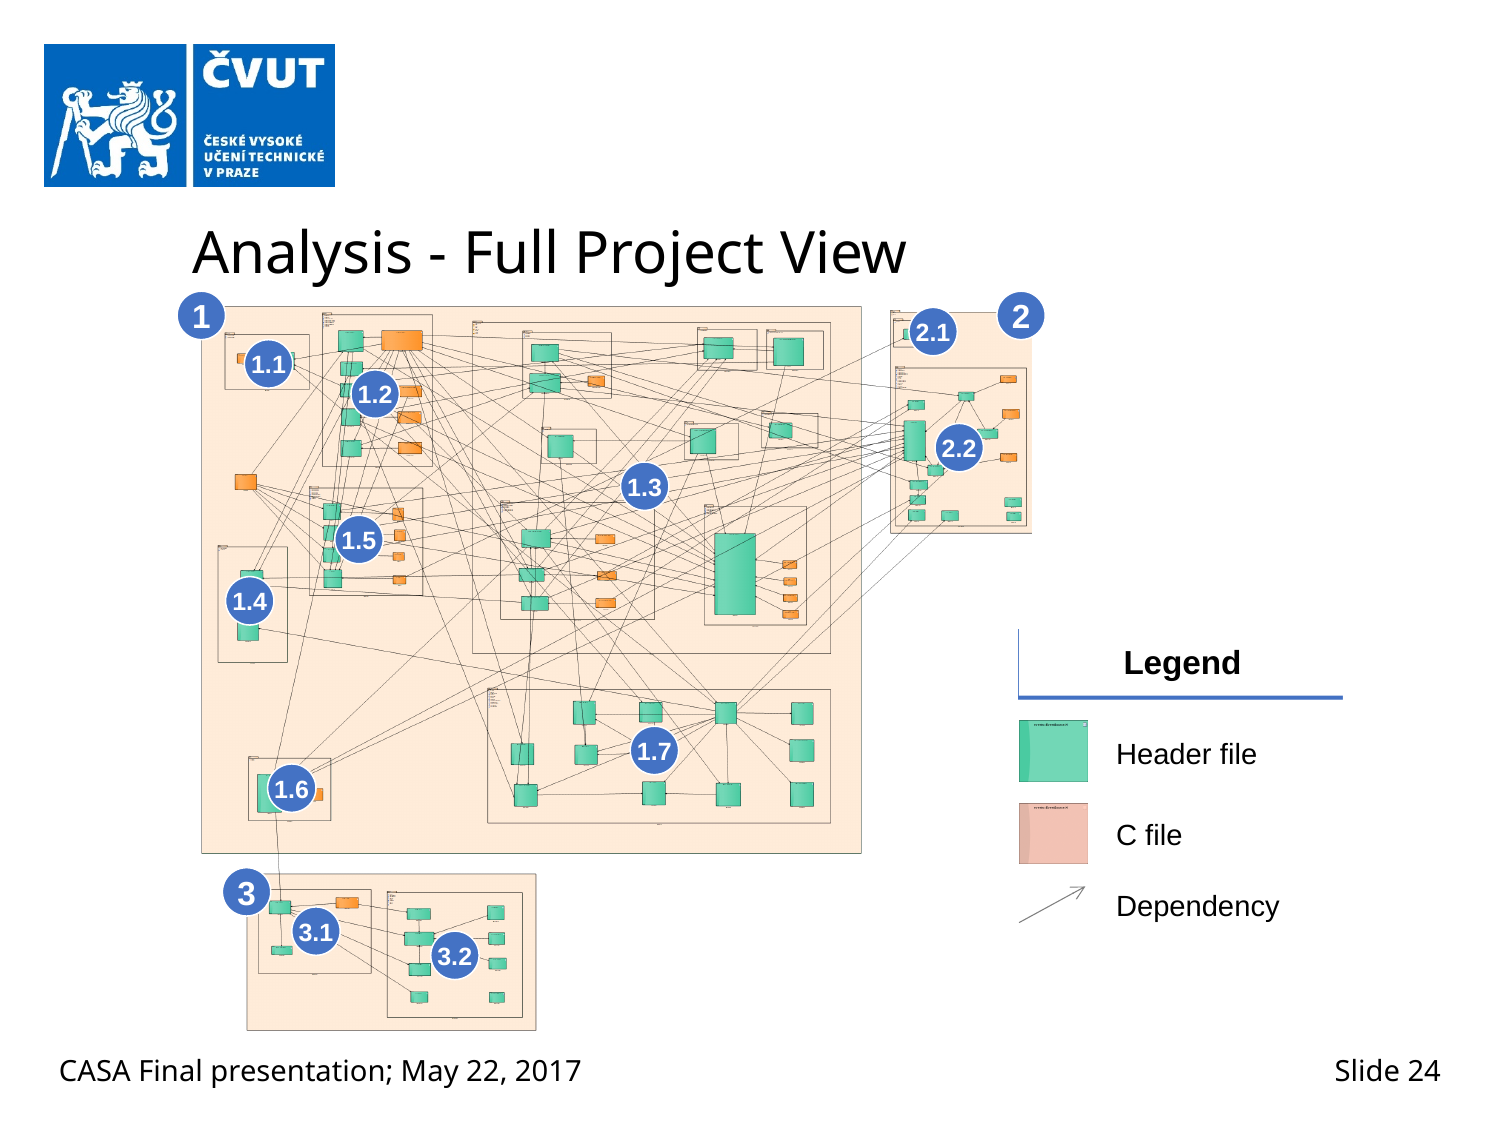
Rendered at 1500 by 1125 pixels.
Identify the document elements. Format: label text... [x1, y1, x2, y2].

title Analysis - Full Project View [177, 215, 1456, 395]
picture [44, 44, 335, 187]
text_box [177, 291, 1046, 1031]
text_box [1018, 625, 1347, 950]
